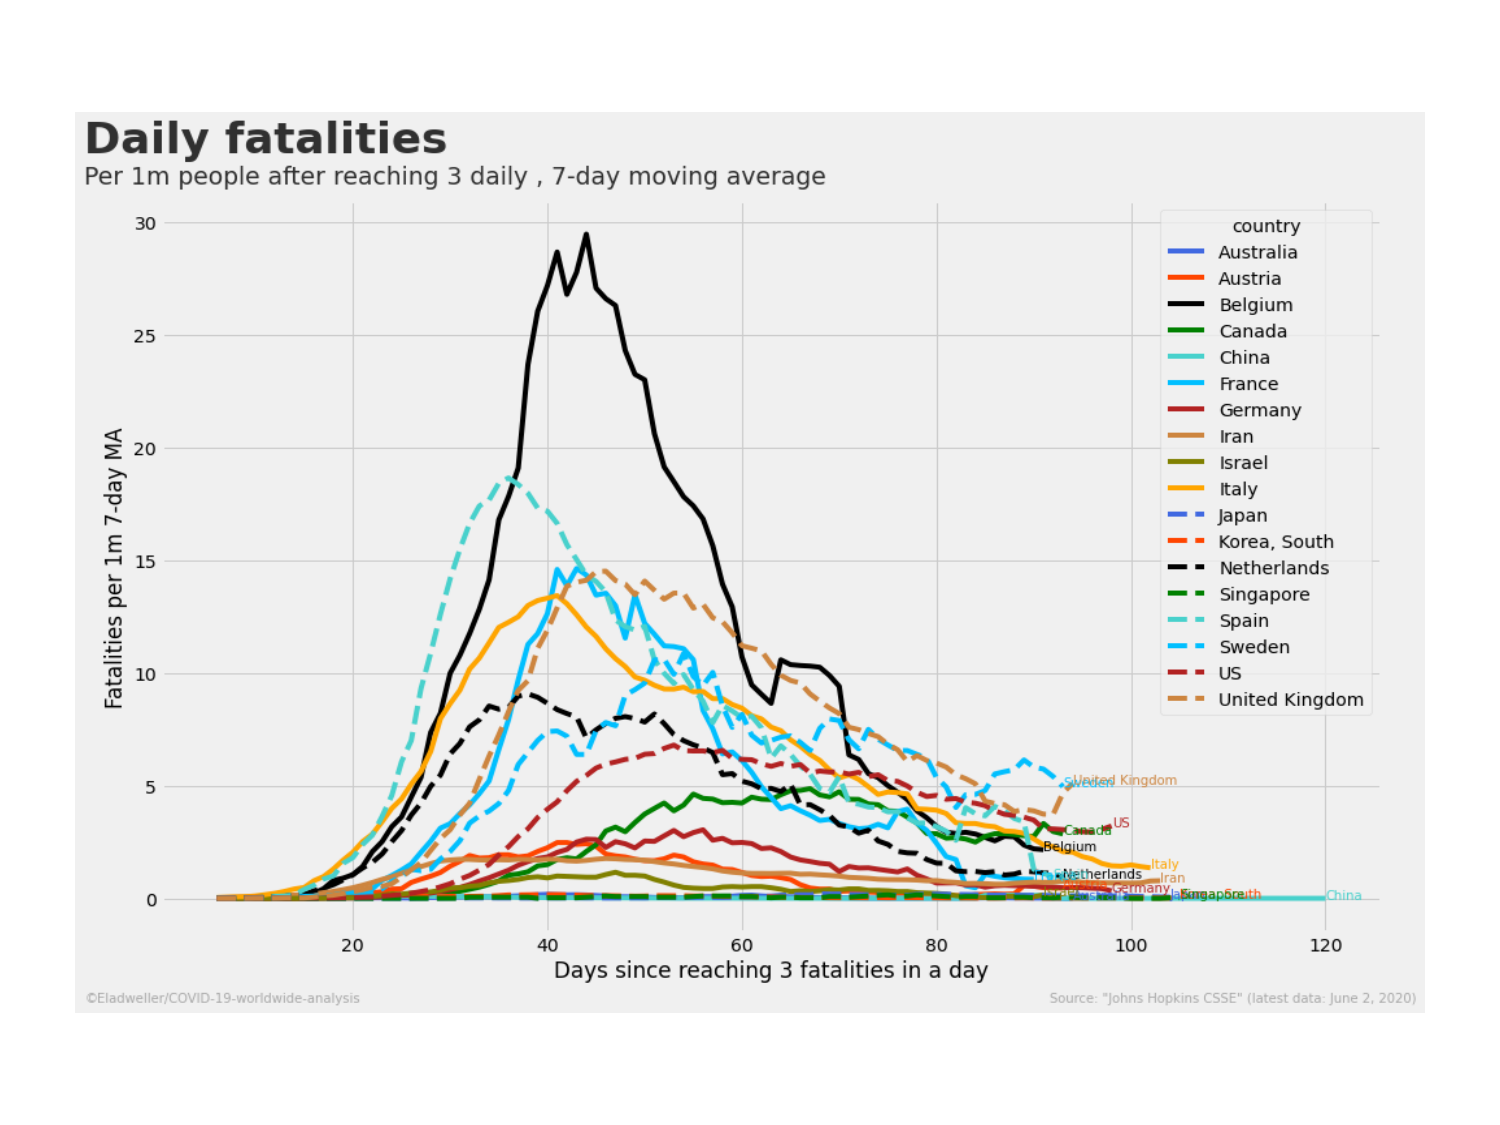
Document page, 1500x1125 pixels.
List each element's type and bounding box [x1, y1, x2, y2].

picture [74, 112, 1426, 1013]
